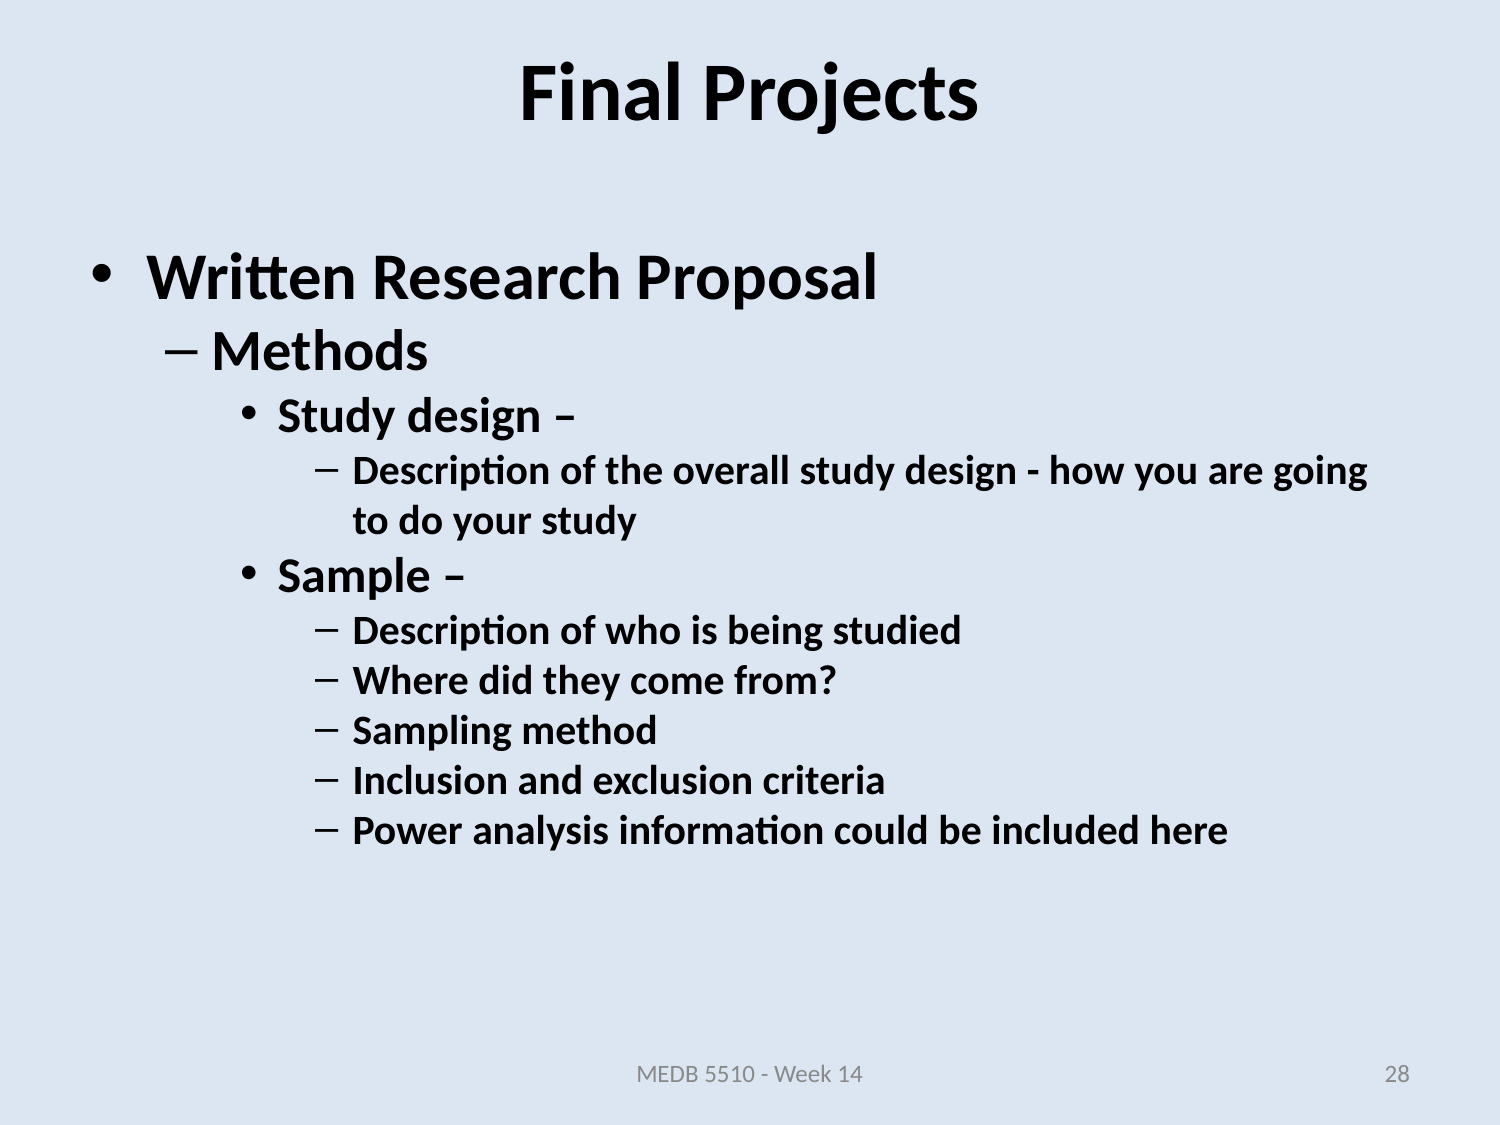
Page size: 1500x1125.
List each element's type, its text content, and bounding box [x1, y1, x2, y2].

slide_number 28 [1074, 1042, 1425, 1103]
footer MEDB 5510 - Week 14 [512, 1042, 988, 1103]
title Final Projects [75, 0, 1425, 175]
list Written Research Proposal Methods Study design – Description of the overall study design - how you are going to do your study Sample – Description of who is being studied Where did they come from? Sampling method Inclusion and exclusion criteria Power analysis information could be included here [75, 224, 1425, 1005]
